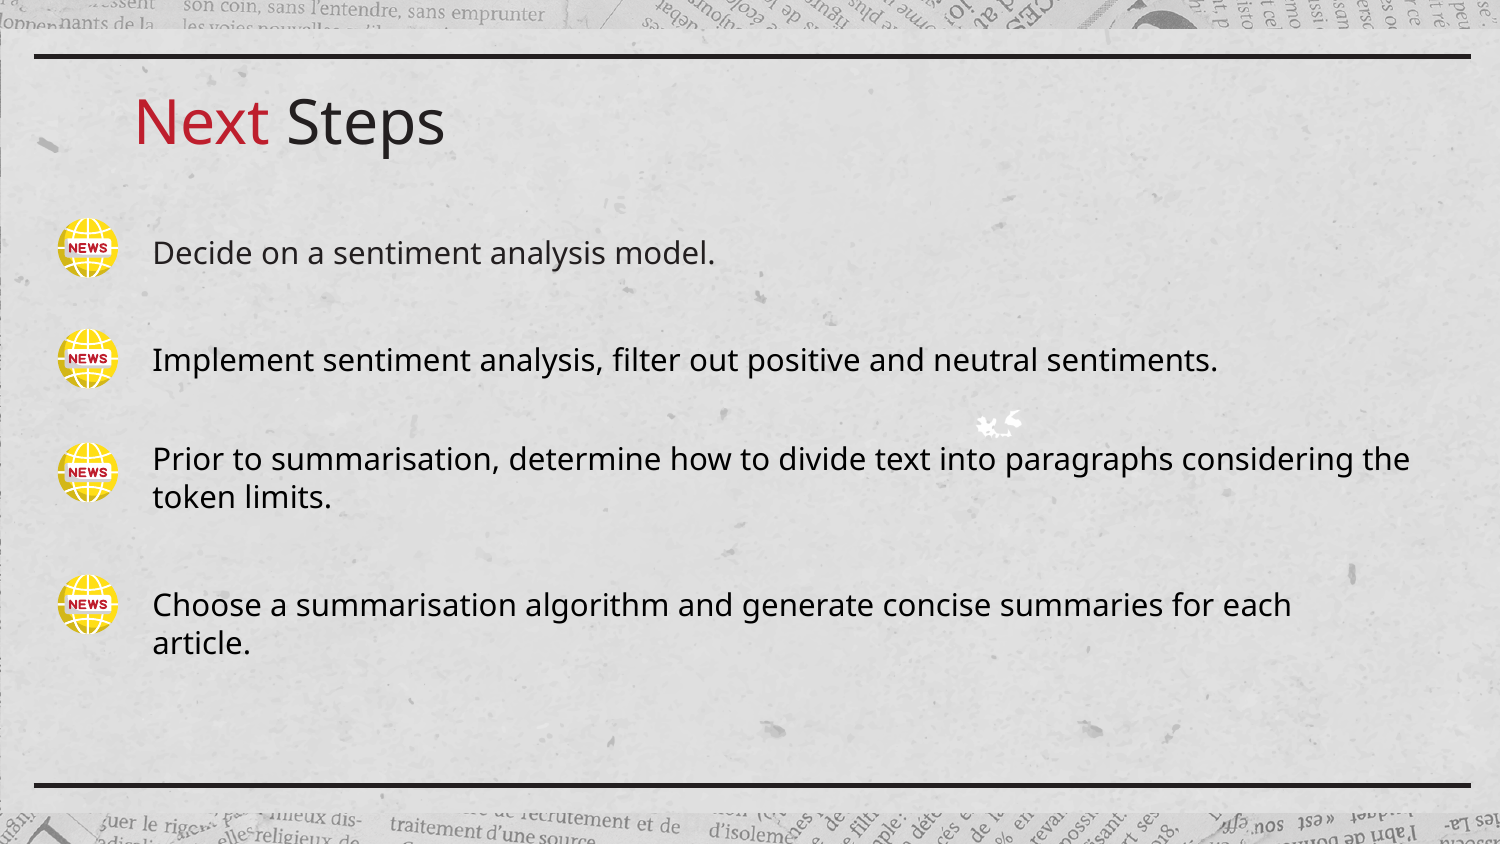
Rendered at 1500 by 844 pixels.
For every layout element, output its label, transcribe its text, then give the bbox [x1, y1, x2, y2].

text_box Choose a summarisation algorithm and generate concise summaries for each article. [137, 577, 1373, 668]
text_box Prior to summarisation, determine how to divide text into paragraphs considering the token limits. [137, 432, 1459, 522]
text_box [57, 442, 119, 503]
text_box Implement sentiment analysis, filter out positive and neutral sentiments. [137, 332, 1459, 386]
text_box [57, 574, 119, 635]
picture [1, 29, 1500, 813]
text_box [57, 328, 119, 389]
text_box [57, 217, 119, 278]
text_box Decide on a sentiment analysis model. [137, 218, 1082, 278]
title Next Steps [118, 72, 1382, 167]
